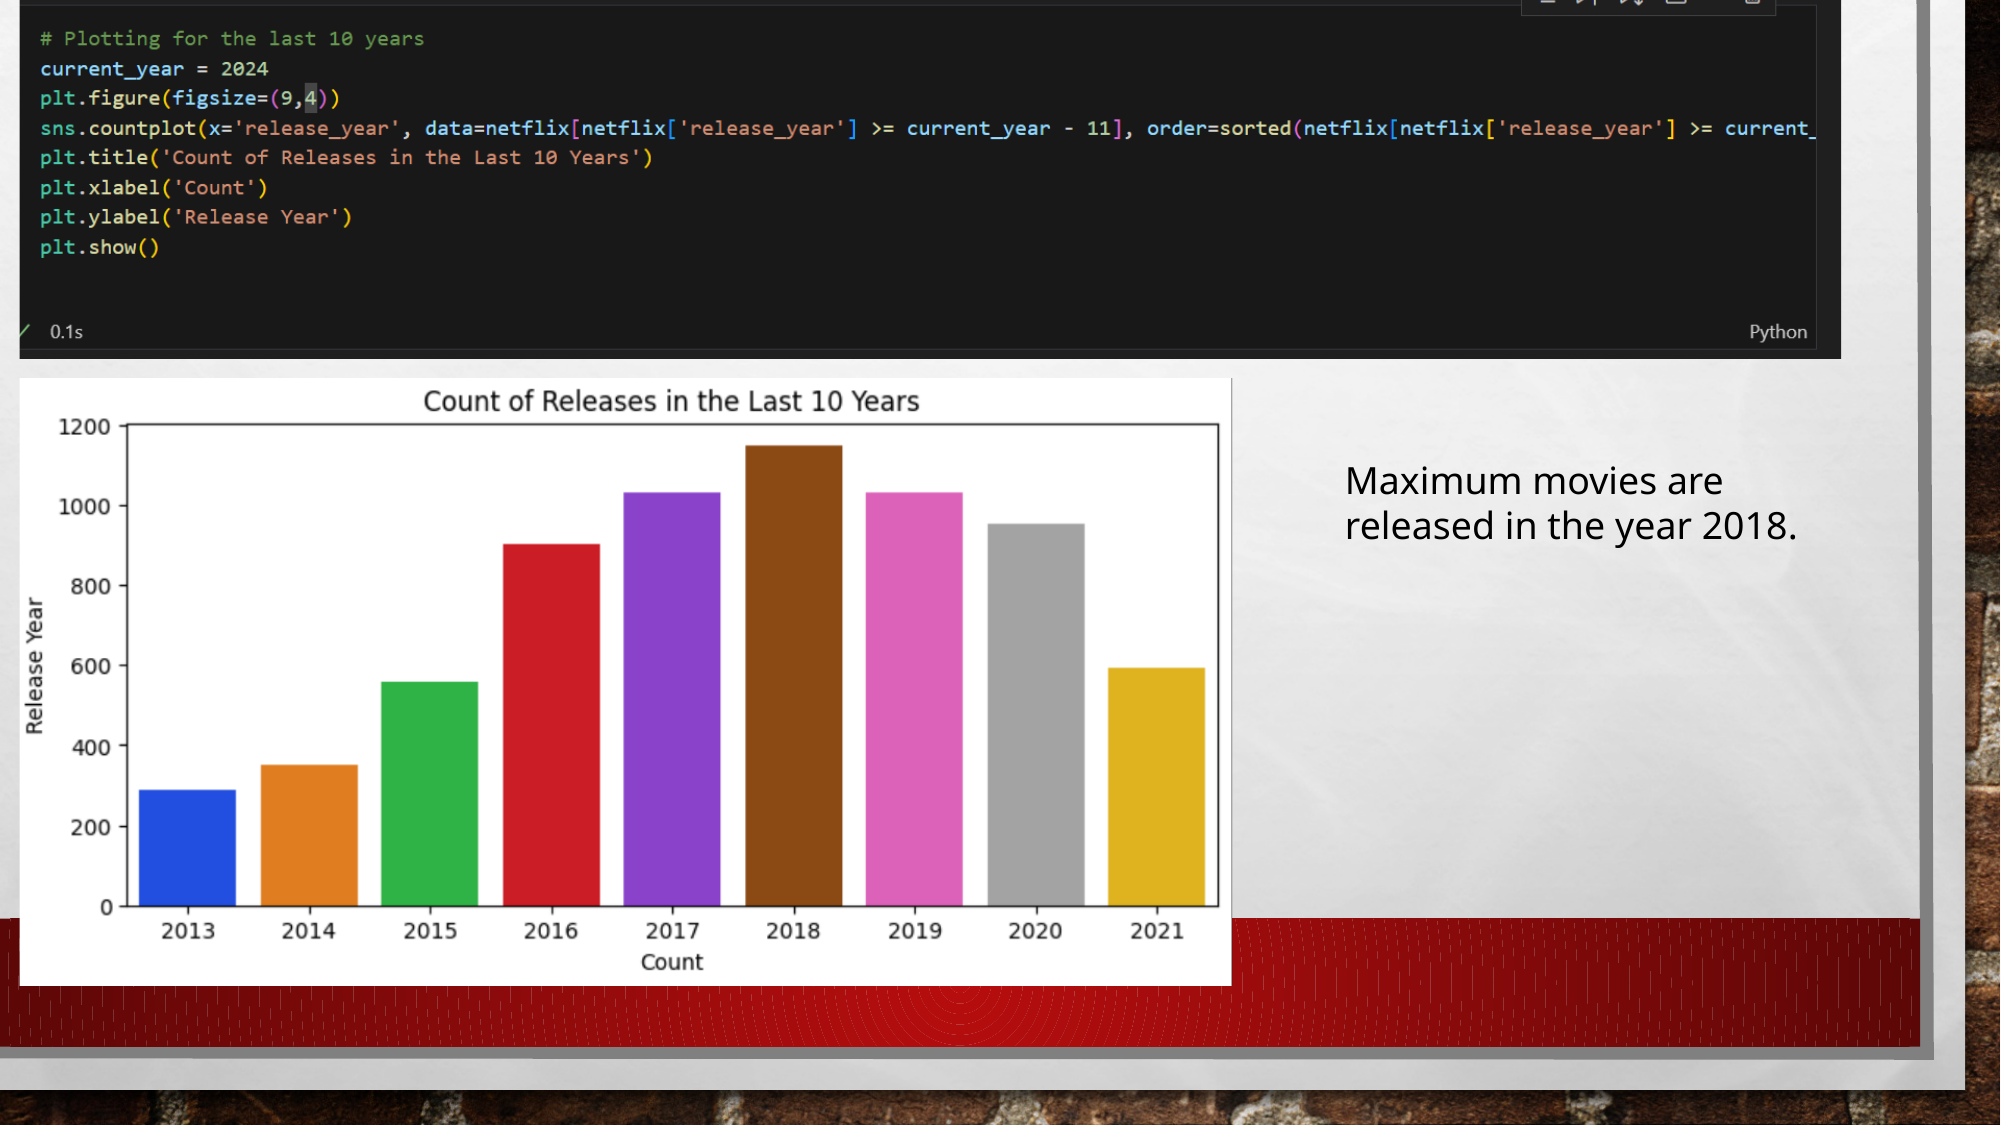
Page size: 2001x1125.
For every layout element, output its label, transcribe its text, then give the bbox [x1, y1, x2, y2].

picture [0, 0, 2000, 1125]
picture [19, 378, 1233, 986]
text_box Maximum movies are released in the year 2018. [1330, 449, 1888, 555]
picture [19, 0, 1842, 360]
